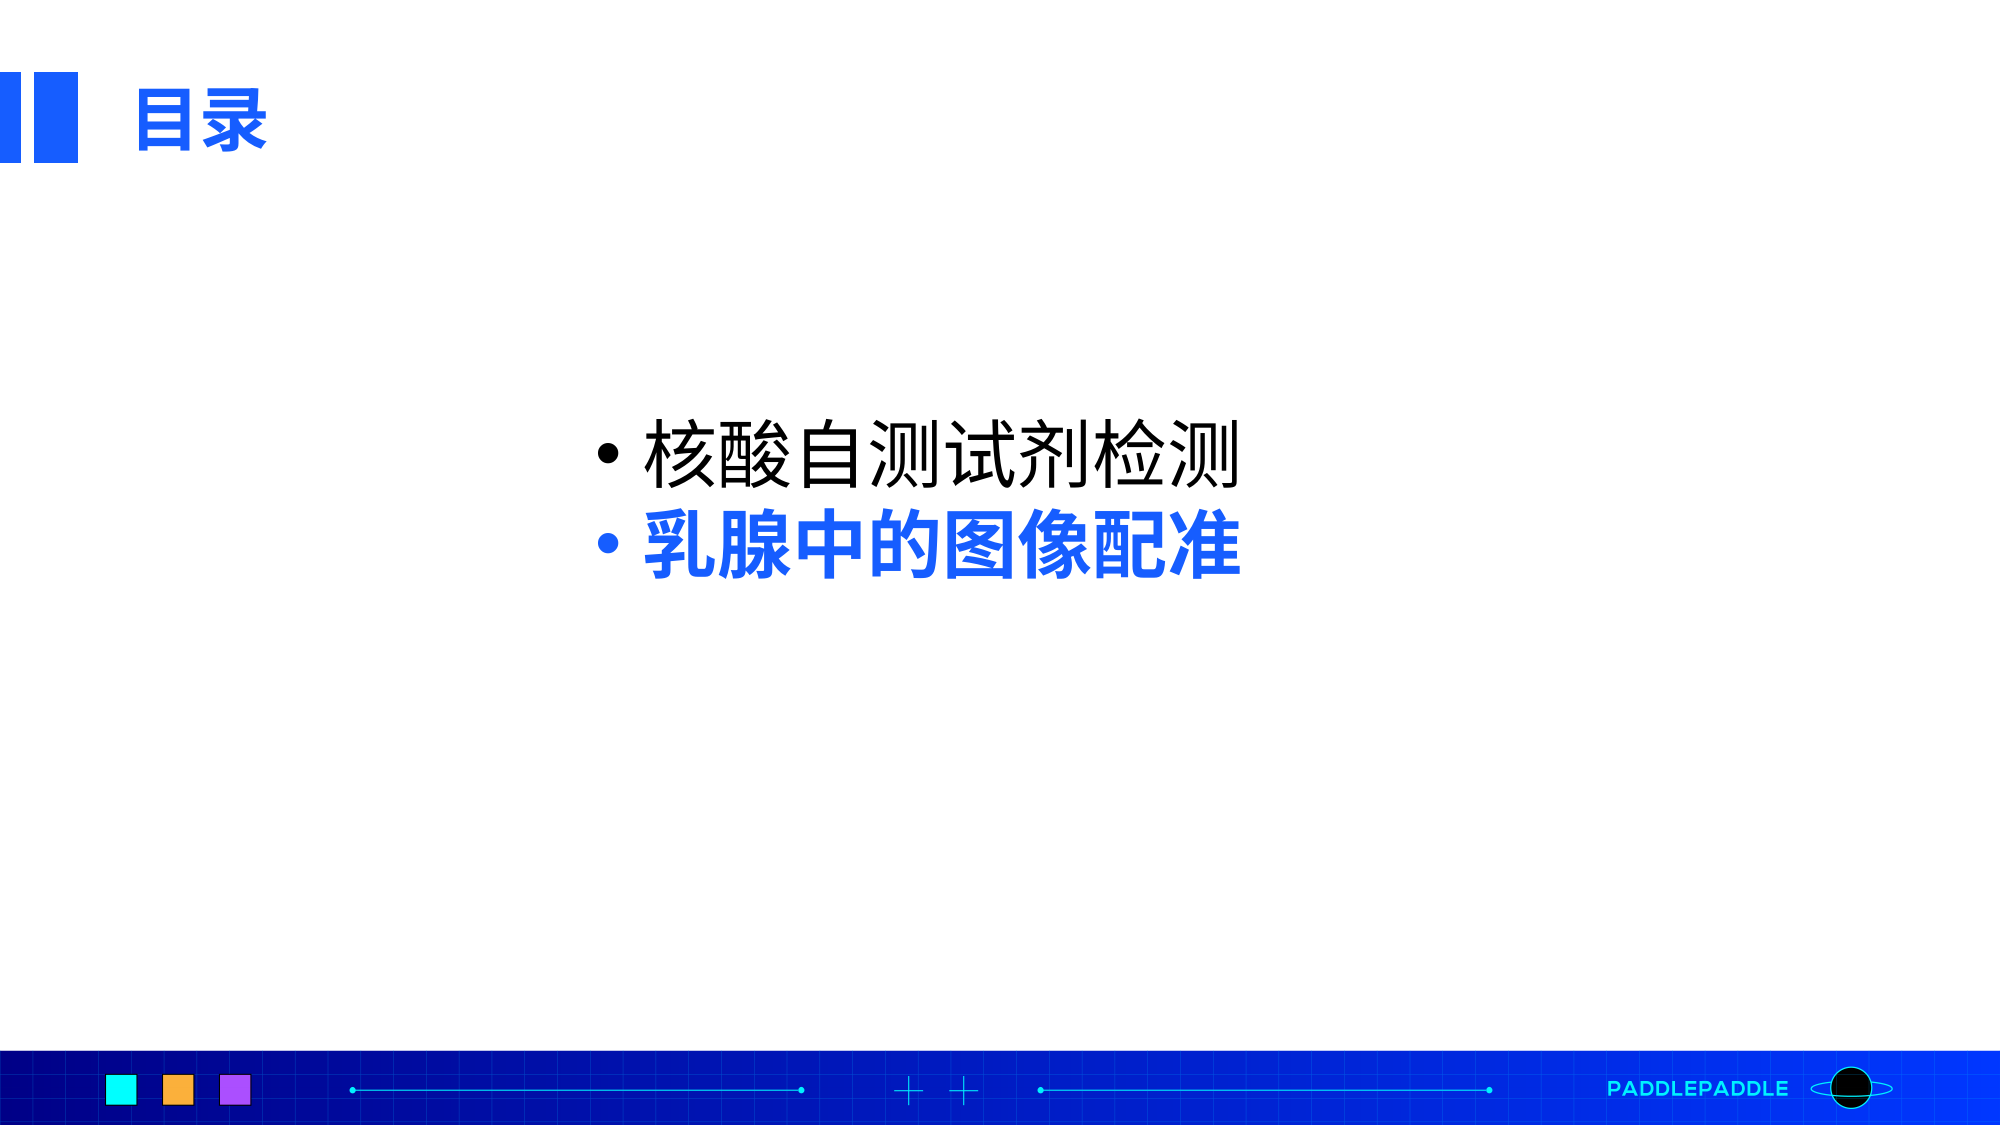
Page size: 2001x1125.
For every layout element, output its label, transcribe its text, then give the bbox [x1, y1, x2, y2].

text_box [1, 72, 78, 163]
text_box 目录 [114, 24, 294, 211]
text_box 核酸自测试剂检测 乳腺中的图像配准 [580, 399, 1534, 595]
picture [0, 1047, 2000, 1125]
